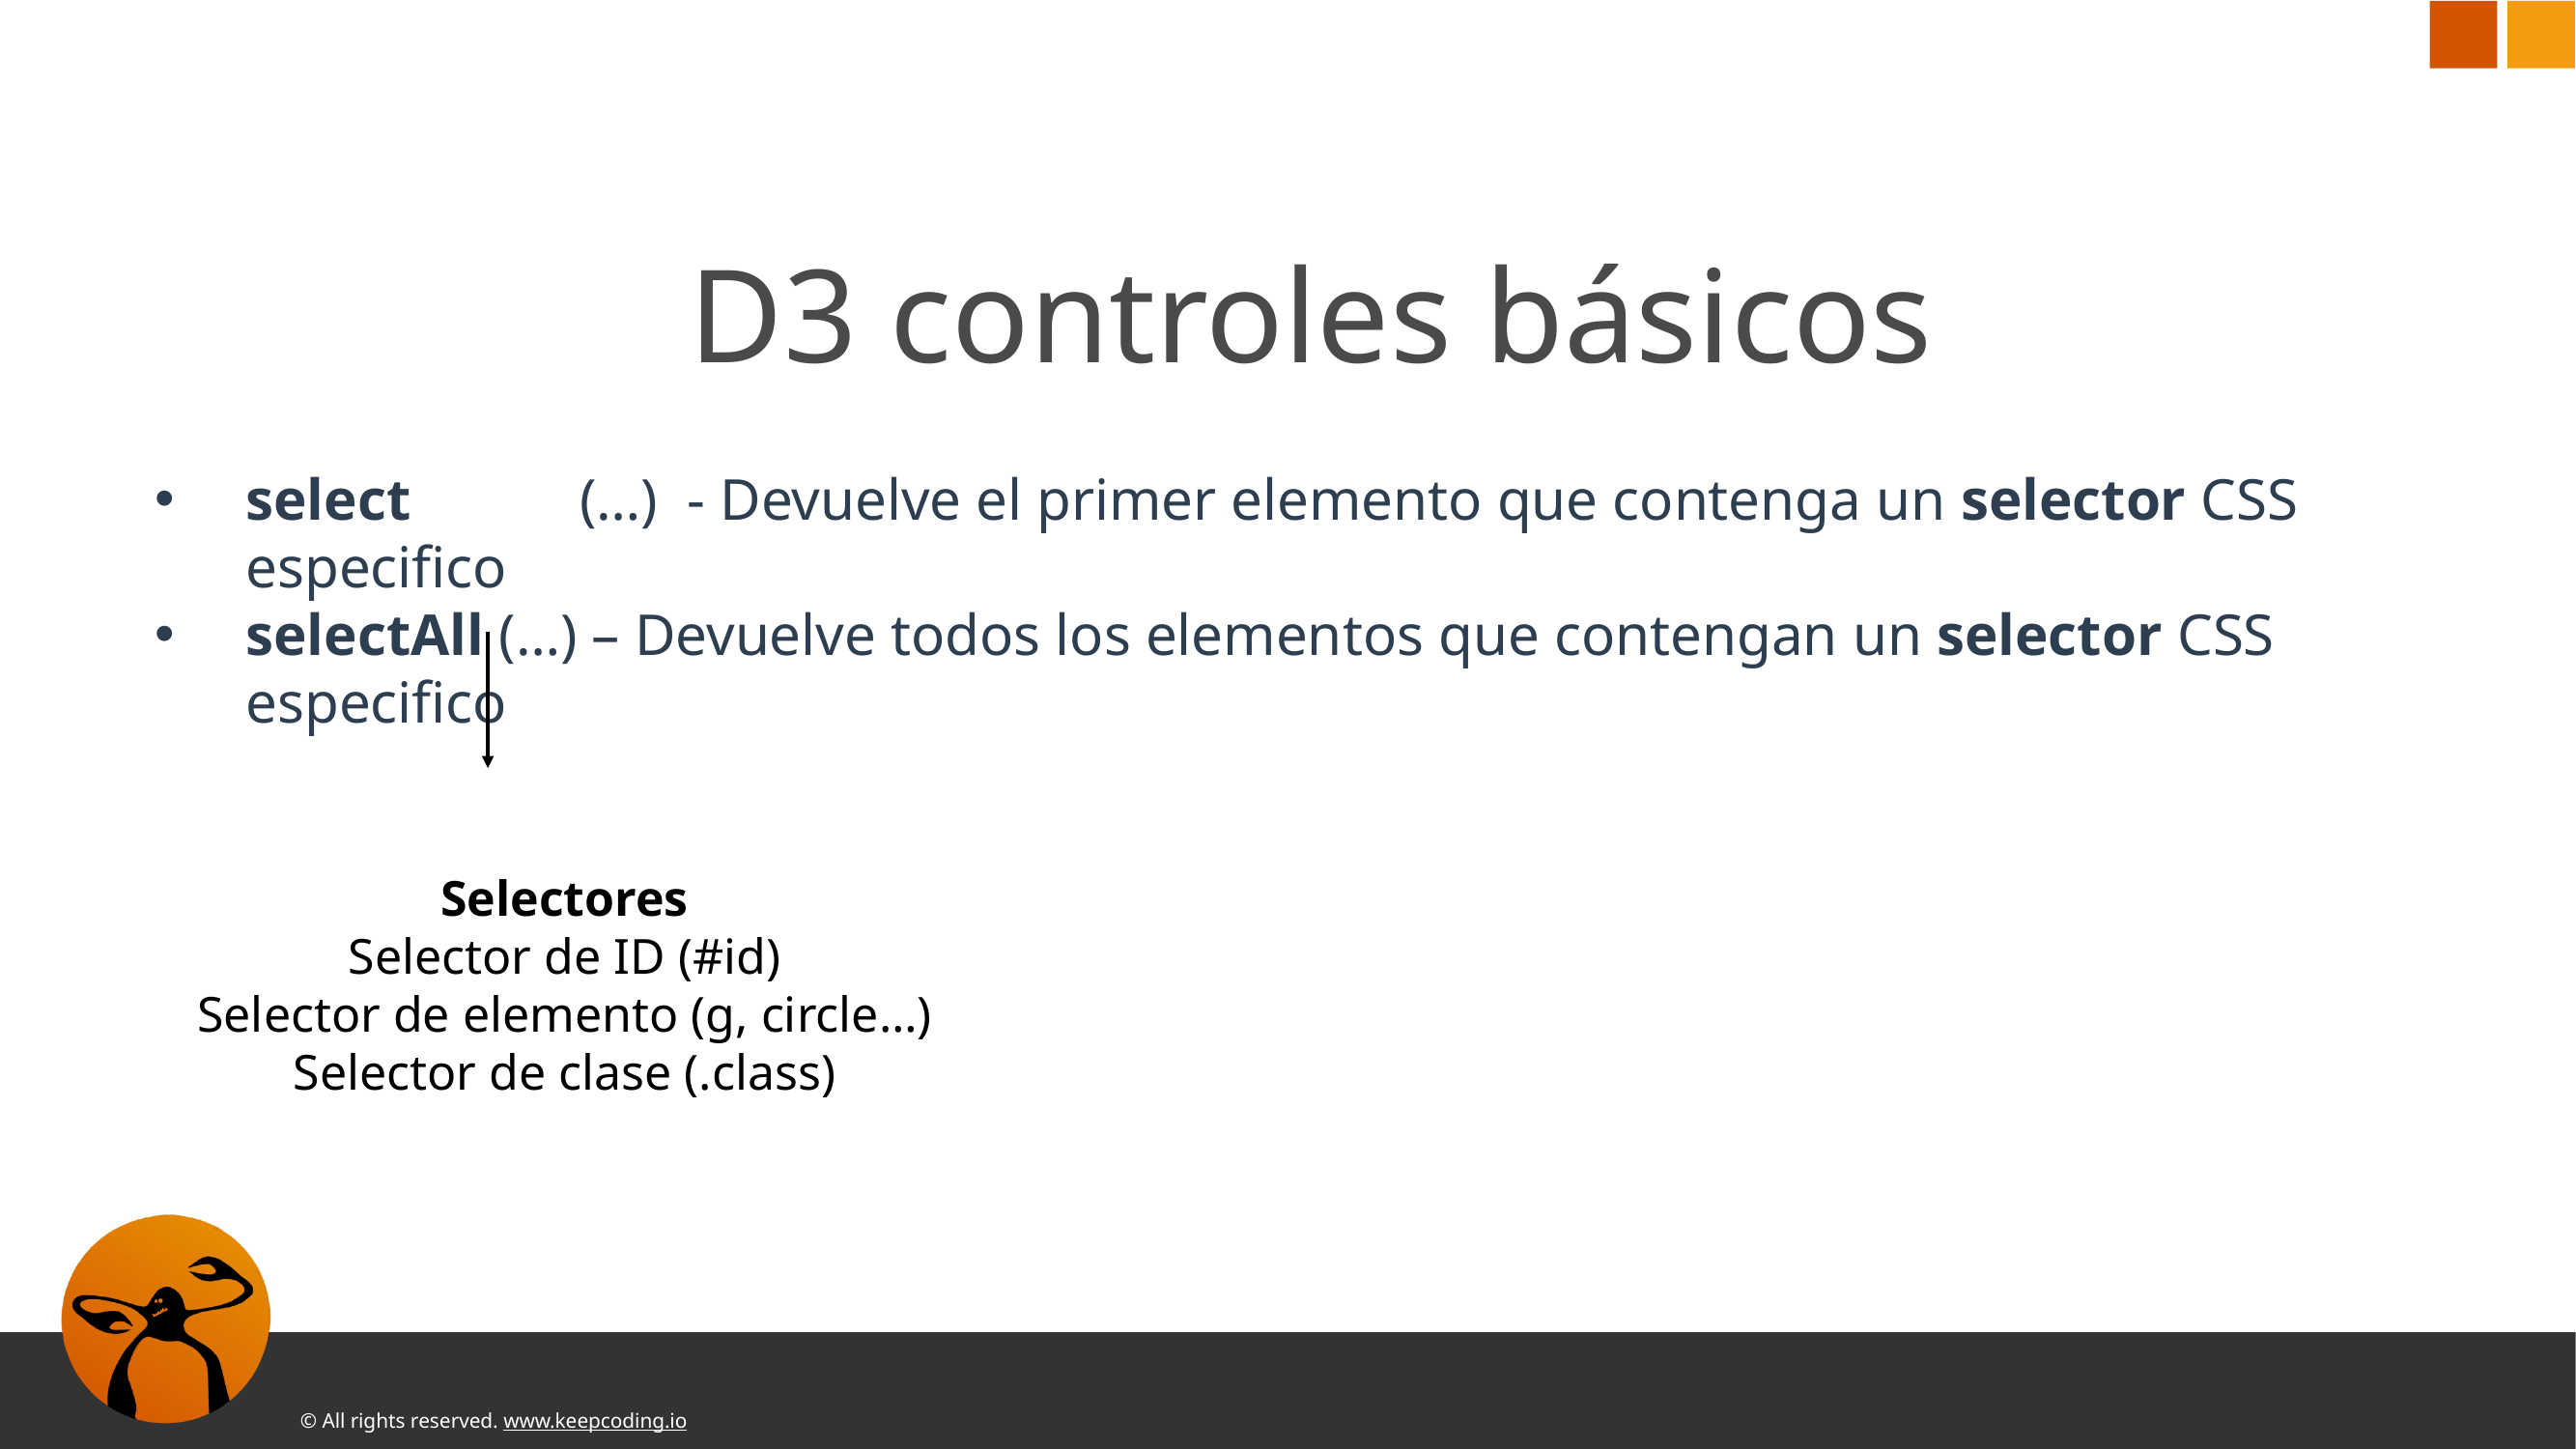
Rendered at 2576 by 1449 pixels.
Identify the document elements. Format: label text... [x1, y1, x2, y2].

text_box Selectores Selector de ID (#id) Selector de elemento (g, circle…) Selector de clase (.class) [180, 860, 949, 1108]
list select (…) - Devuelve el primer elemento que contenga un selector CSS especifico selectAll (…) – Devuelve todos los elementos que contengan un selector CSS especifico [147, 455, 2529, 1201]
picture [0, 1157, 424, 1449]
title D3 controles básicos [327, 224, 2295, 384]
